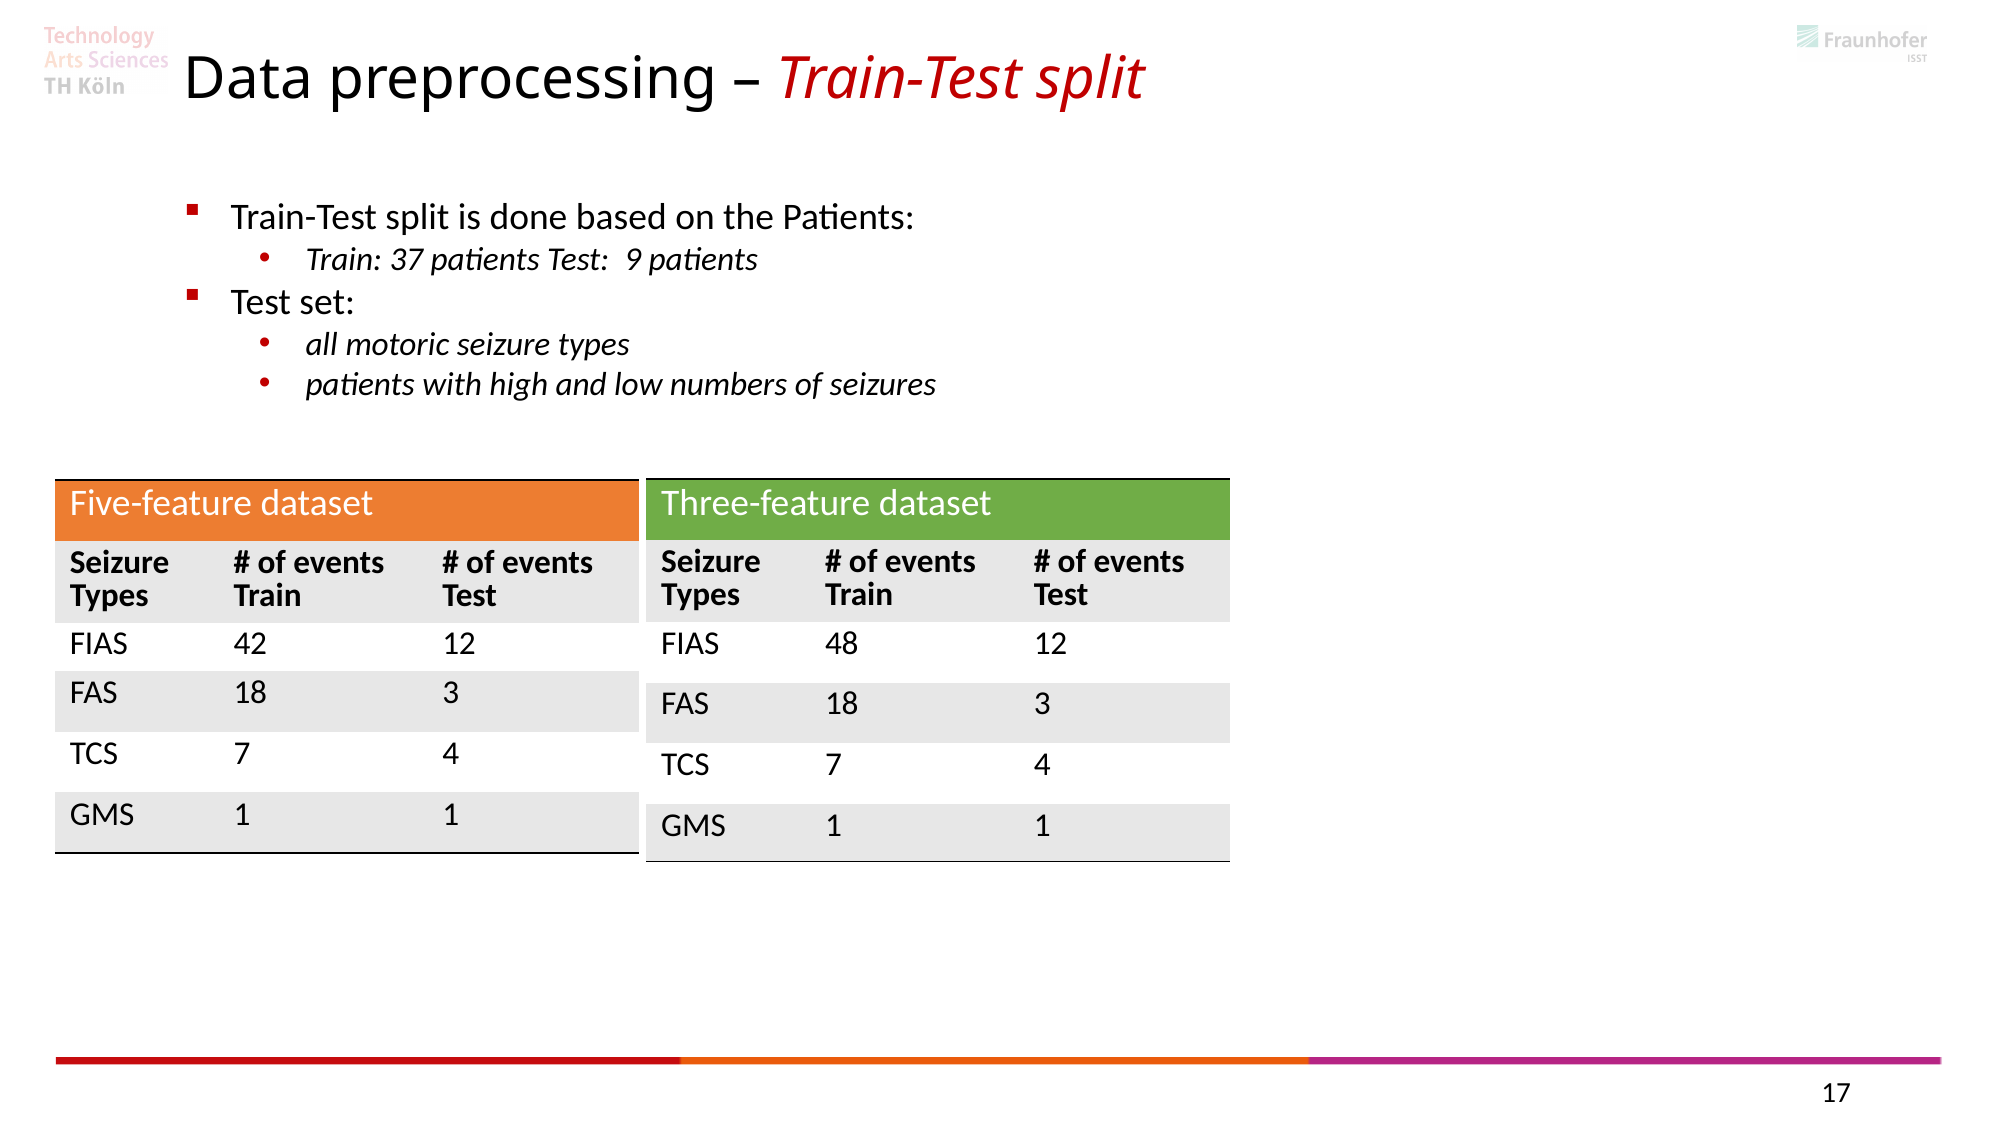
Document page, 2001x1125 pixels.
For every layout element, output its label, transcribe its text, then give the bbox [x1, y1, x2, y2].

table_cell 12 [427, 623, 639, 671]
table_cell 1 [1019, 804, 1230, 861]
table_cell 48 [810, 622, 1019, 683]
table_cell # of events Test [427, 541, 639, 623]
table_cell FIAS [55, 623, 219, 671]
table_cell FIAS [646, 622, 810, 683]
table_header Five-feature dataset [55, 481, 639, 541]
table_cell 12 [1019, 622, 1230, 683]
table_cell 18 [810, 683, 1019, 743]
table_cell GMS [55, 792, 219, 852]
table_cell # of events Train [219, 541, 427, 623]
table_cell Seizure Types [646, 540, 810, 622]
table_cell 3 [427, 671, 639, 732]
table_cell # of events Train [810, 540, 1019, 622]
table_cell GMS [646, 804, 810, 861]
table_cell 3 [1019, 683, 1230, 743]
text_box Train-Test split is done based on the Patients: Train: 37 patients Test: 9 patients Test set: all motoric seizure types patients with high and low numbers of seizures [168, 184, 1352, 410]
table_cell 7 [810, 743, 1019, 804]
table_cell 4 [1019, 743, 1230, 804]
table_cell FAS [646, 683, 810, 743]
table_cell 42 [219, 623, 427, 671]
table_header Three-feature dataset [646, 480, 1230, 540]
table_cell 1 [427, 792, 639, 852]
table_cell 18 [219, 671, 427, 732]
picture [55, 1057, 1945, 1066]
table_cell 4 [427, 732, 639, 792]
table_cell # of events Test [1019, 540, 1230, 622]
table_cell Seizure Types [55, 541, 219, 623]
table_cell 1 [810, 804, 1019, 861]
table_cell TCS [646, 743, 810, 804]
text_box Data preprocessing – Train-Test split [168, 14, 1894, 146]
table_cell 7 [219, 732, 427, 792]
table_cell FAS [55, 671, 219, 732]
slide_number 17 [1415, 1061, 1866, 1122]
table_cell 1 [219, 792, 427, 852]
table_cell TCS [55, 732, 219, 792]
